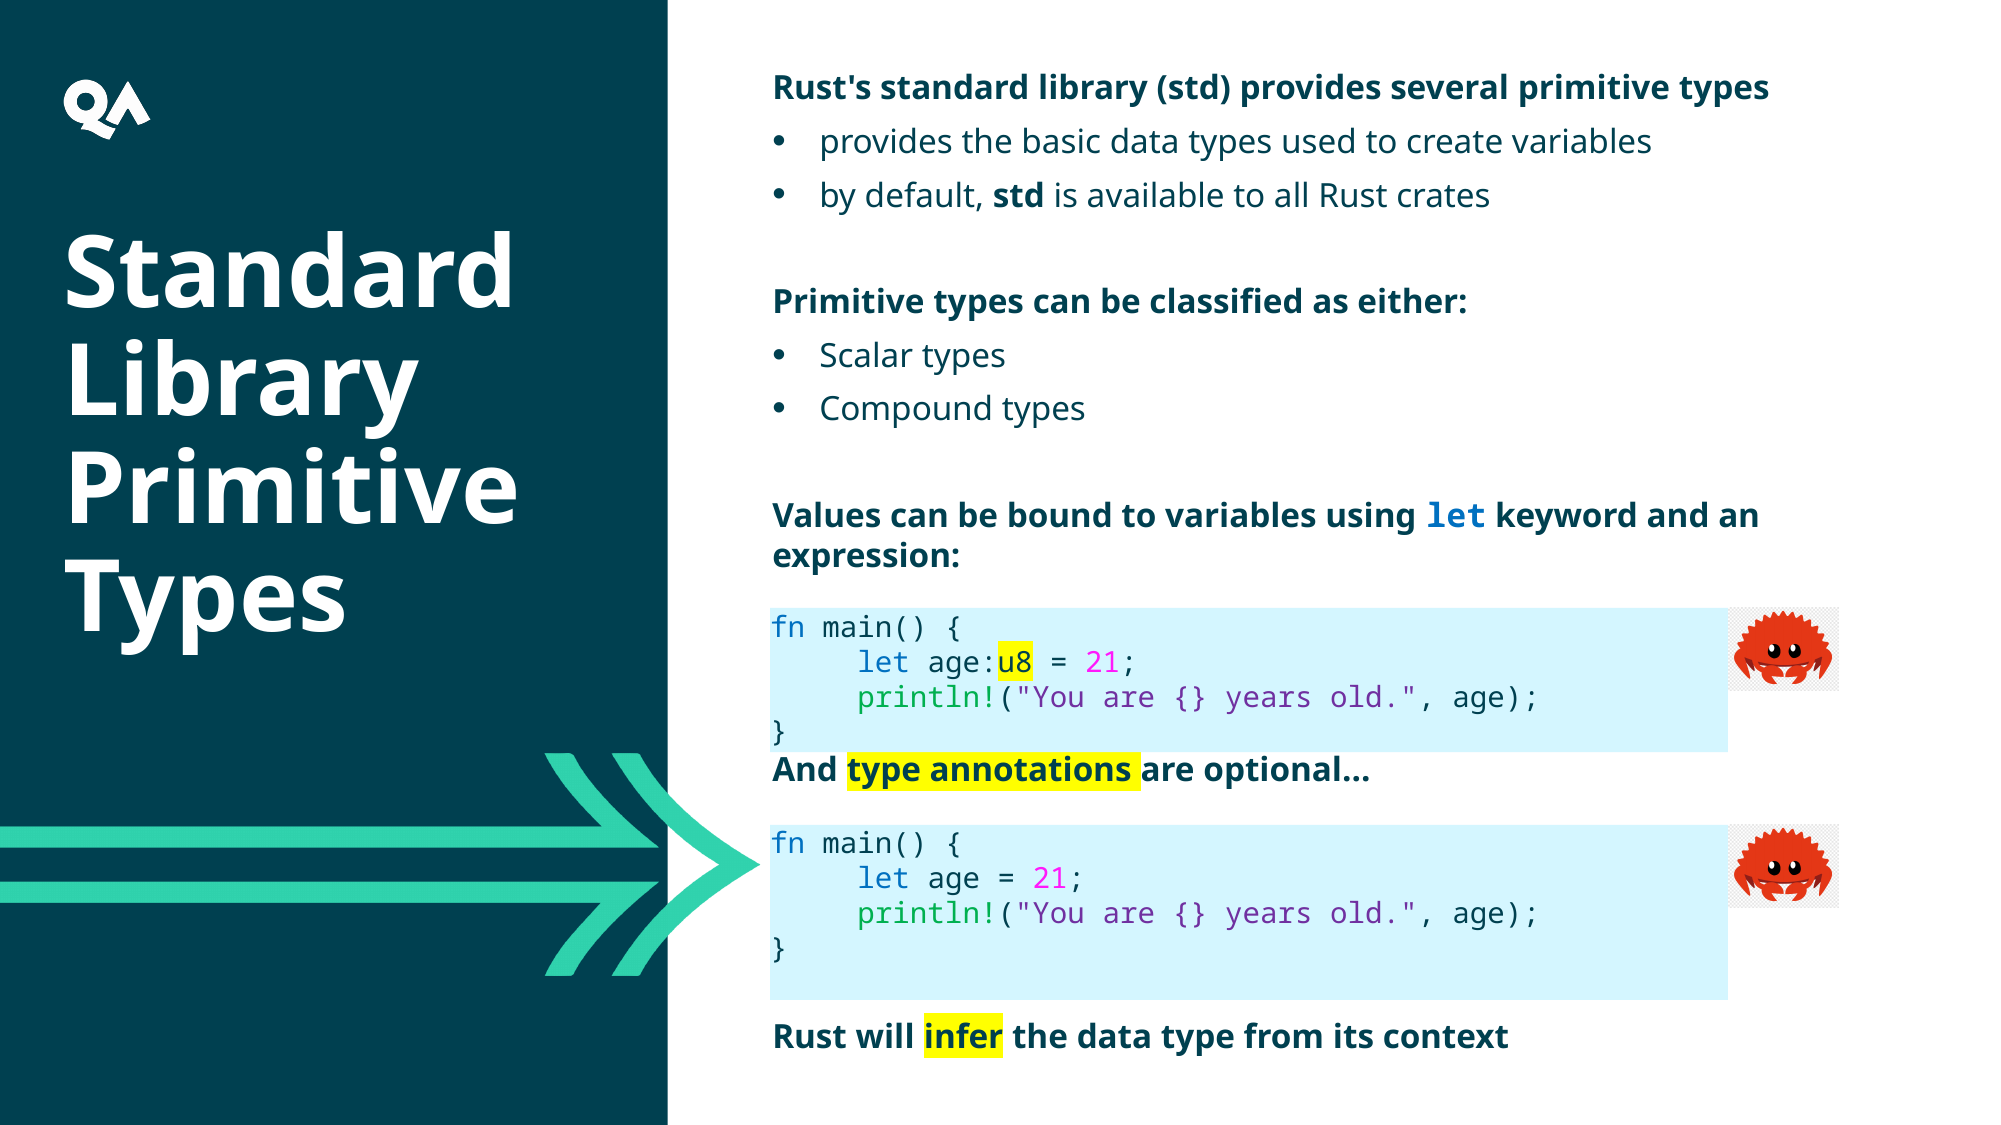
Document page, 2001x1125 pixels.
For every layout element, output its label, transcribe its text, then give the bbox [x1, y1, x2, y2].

text_box fn main() { let age:u8 = 21; println!("You are {} years old.", age); } [770, 607, 1728, 753]
picture [0, 754, 657, 847]
picture [0, 882, 657, 975]
picture [107, 83, 149, 124]
picture [613, 727, 775, 995]
list Standard Library Primitive Types [63, 221, 628, 673]
list Rust's standard library (std) provides several primitive types provides the basic data types used to create variables by default, std is available to all Rust crates Primitive types can be classified as either: Scalar types Compound types Values can be bound to variables using let keyword and an expression: And type annotations are optional… Rust will infer the data type from its context [772, 66, 1889, 739]
picture [64, 80, 114, 139]
picture [1727, 824, 1839, 908]
text_box fn main() { let age = 21; println!("You are {} years old.", age); } [770, 824, 1728, 1000]
picture [1727, 607, 1839, 691]
